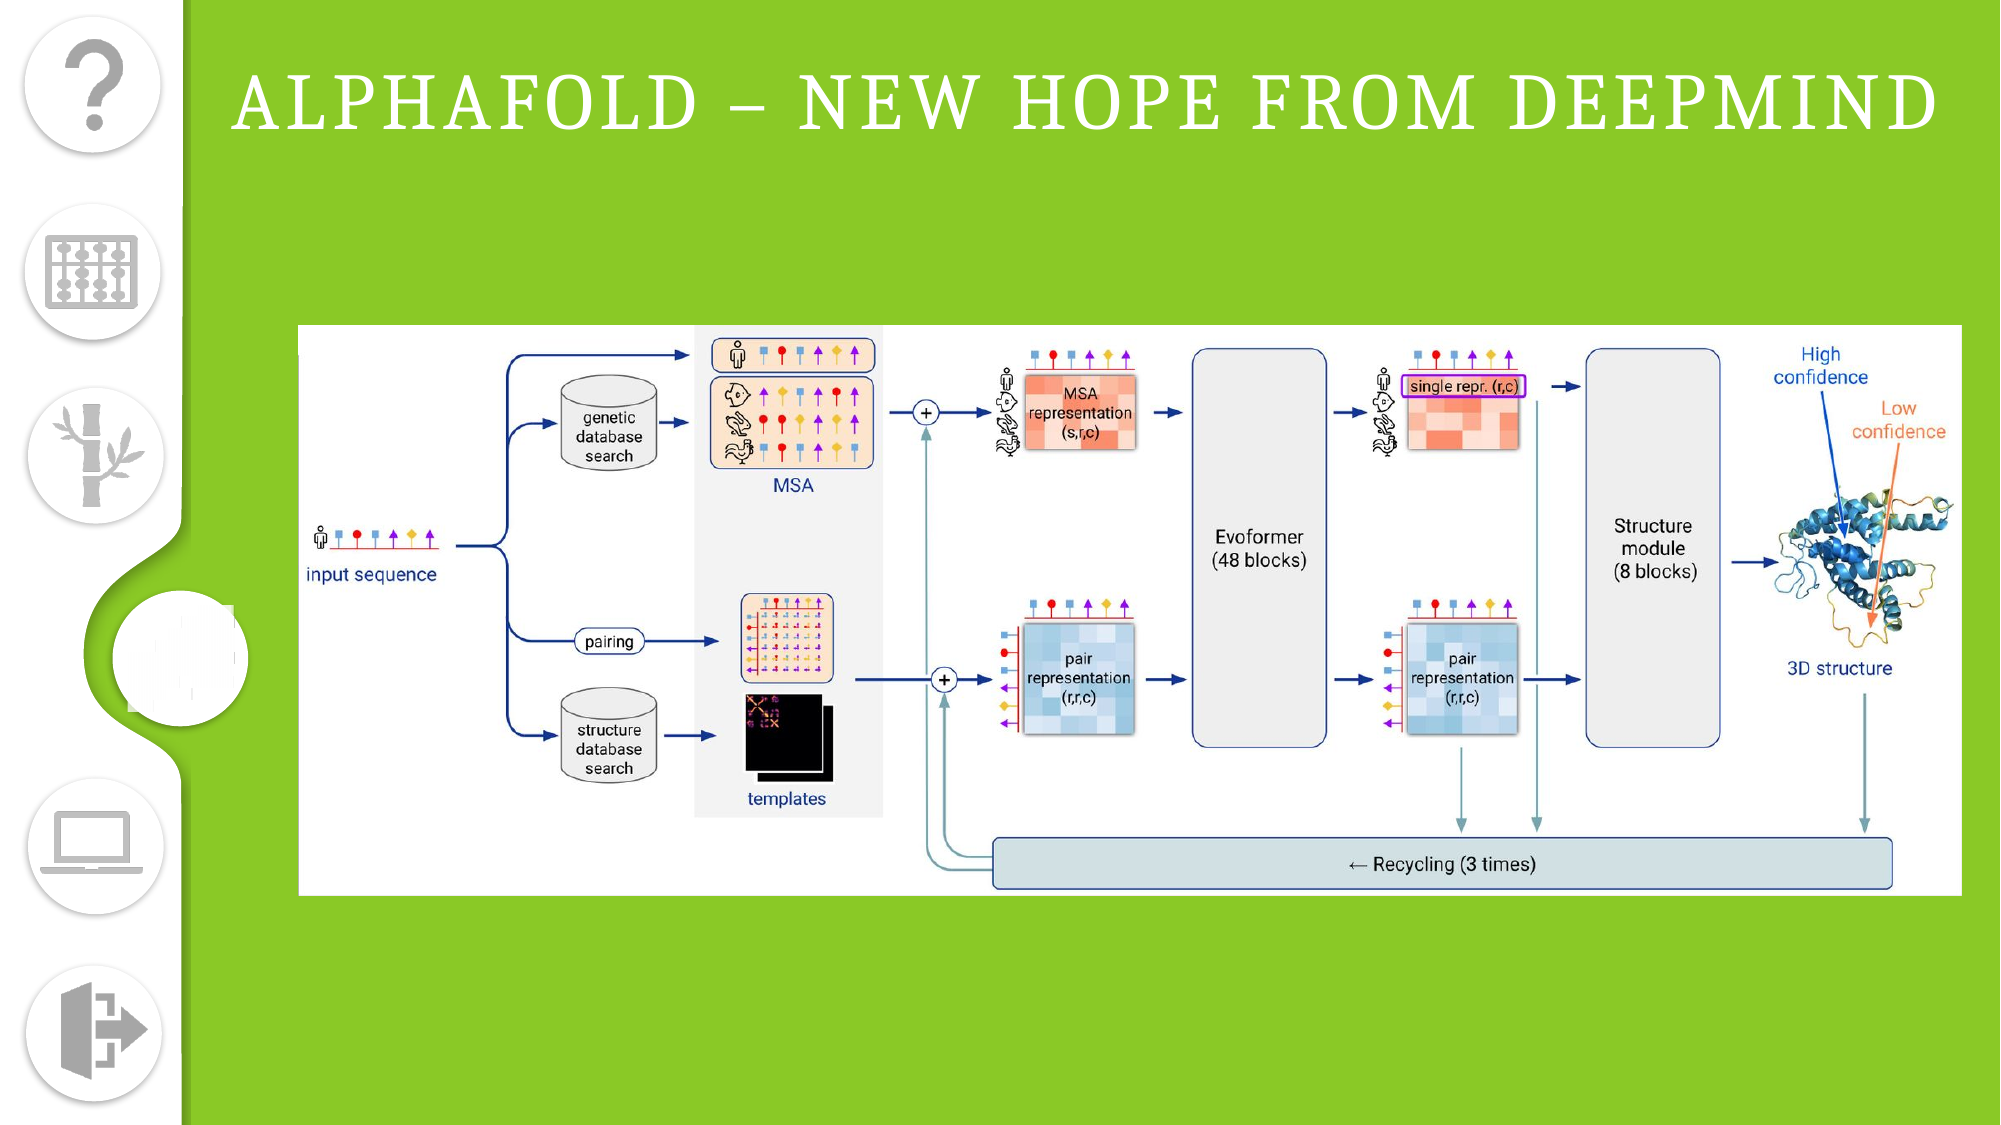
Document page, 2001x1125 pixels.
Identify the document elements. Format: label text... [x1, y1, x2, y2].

text_box [0, 0, 184, 1125]
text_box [27, 778, 164, 915]
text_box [112, 590, 249, 727]
picture [298, 325, 1962, 897]
text_box AlphaFold – New hope from DeepMind [185, 3, 1986, 191]
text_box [27, 387, 164, 524]
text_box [25, 965, 163, 1102]
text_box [24, 16, 161, 153]
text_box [24, 203, 161, 340]
